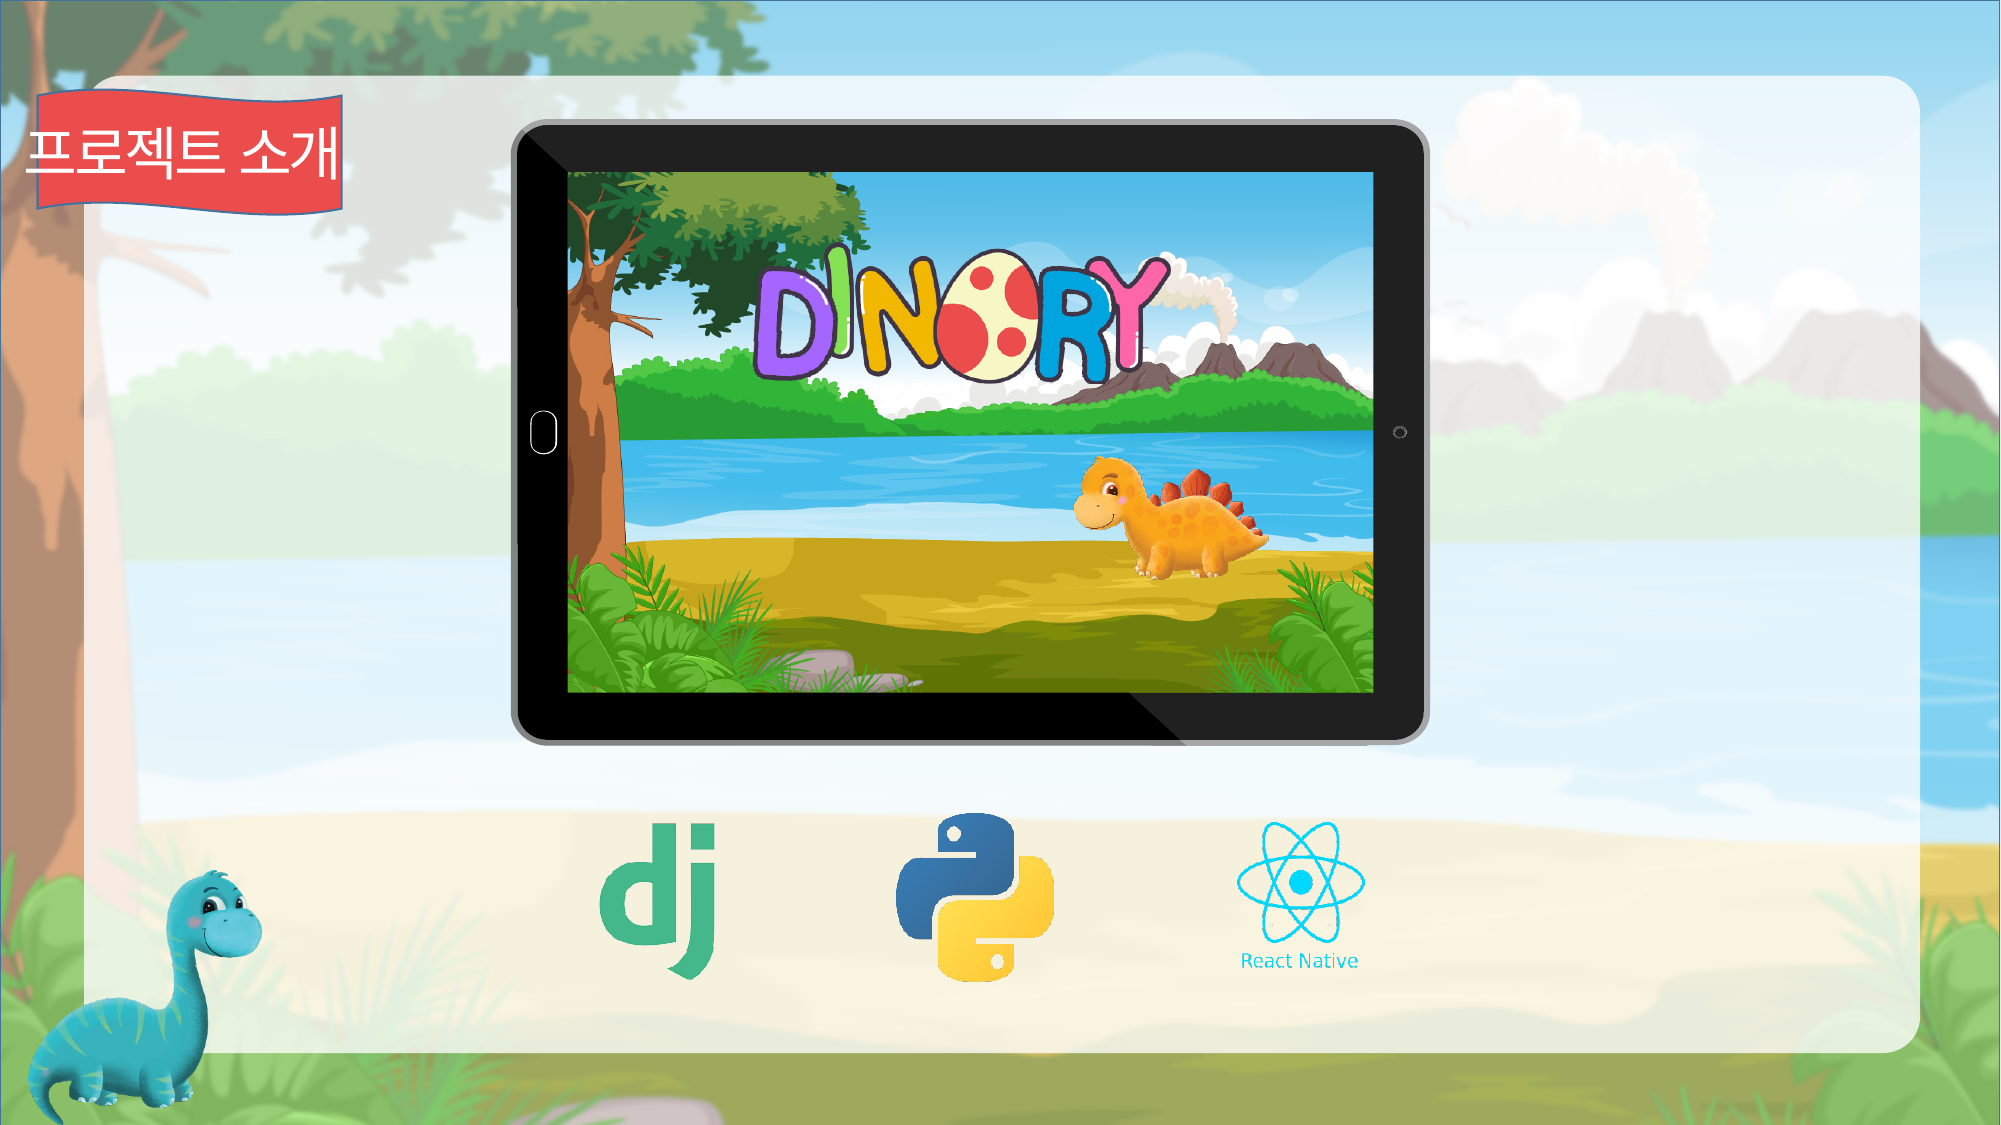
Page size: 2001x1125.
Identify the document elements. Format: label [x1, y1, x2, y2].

picture [28, 870, 261, 1125]
picture [1233, 821, 1368, 968]
text_box [567, 170, 656, 693]
text_box [0, 0, 2000, 1125]
picture [565, 797, 761, 1006]
text_box [1284, 170, 1377, 693]
picture [896, 813, 1054, 982]
text_box [656, 0, 1284, 893]
